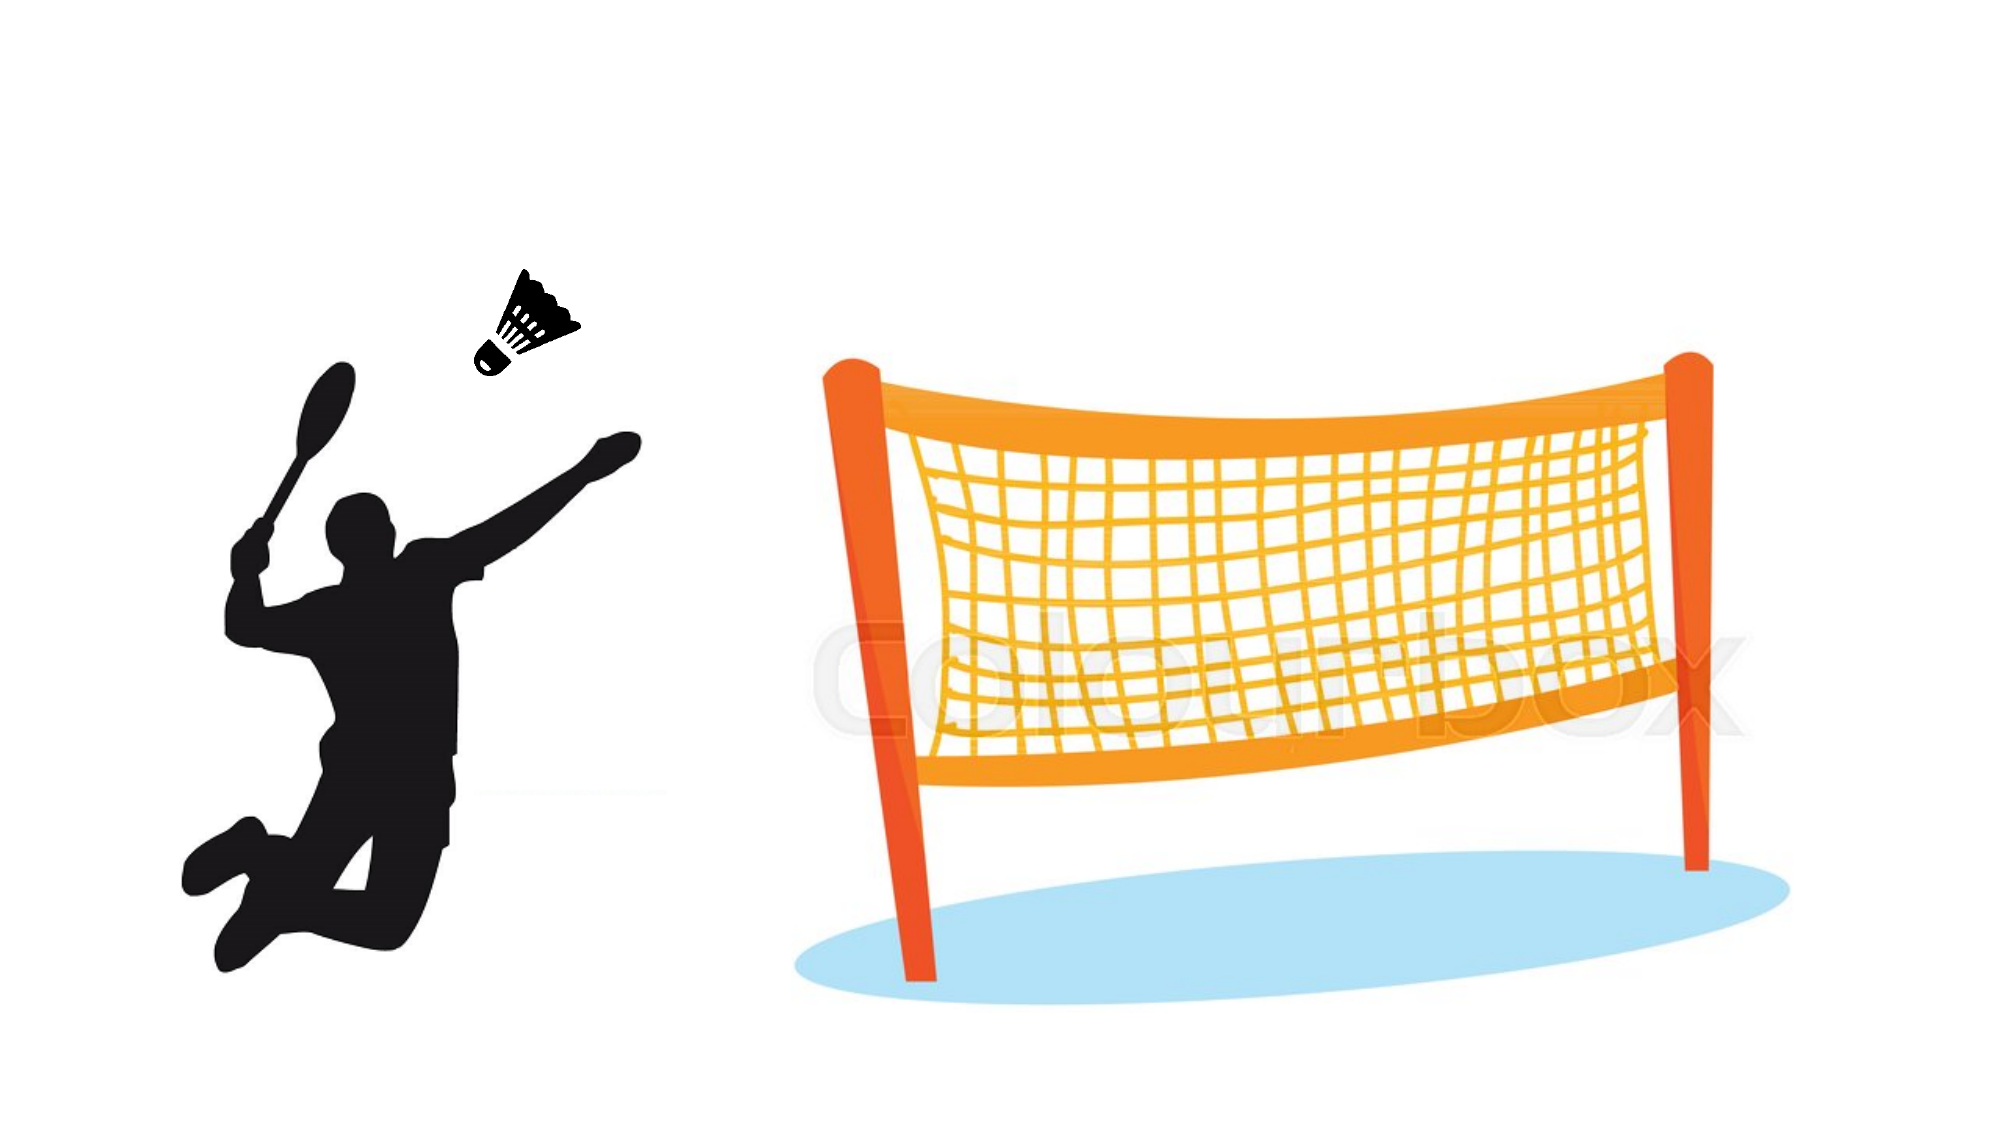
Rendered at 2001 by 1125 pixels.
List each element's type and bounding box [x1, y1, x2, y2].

picture [143, 269, 1918, 1013]
